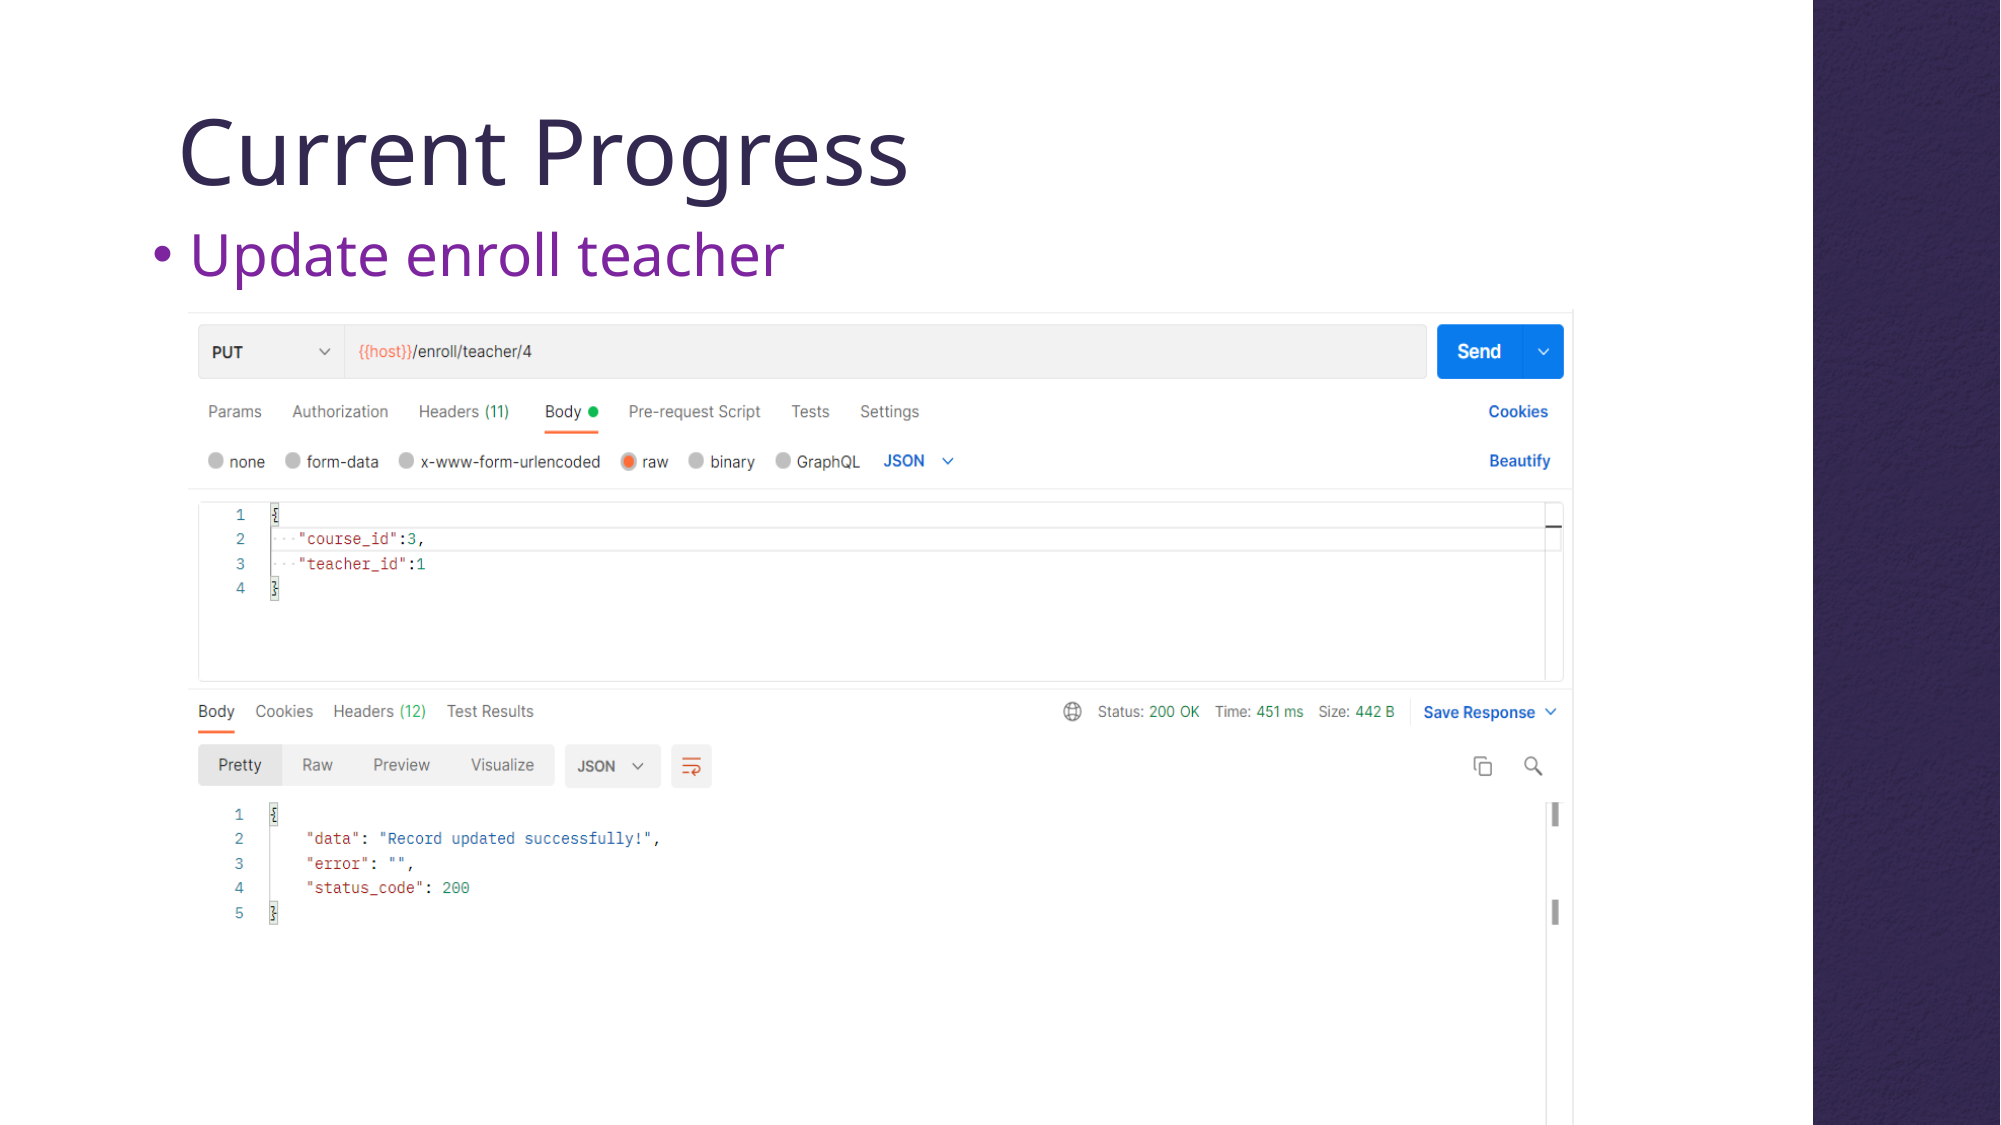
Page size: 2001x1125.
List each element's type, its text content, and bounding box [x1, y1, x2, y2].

picture [188, 309, 1575, 1125]
text_box Current Progress [162, 84, 1812, 227]
list Update enroll teacher [137, 218, 1787, 1014]
picture [1813, 0, 2000, 1125]
